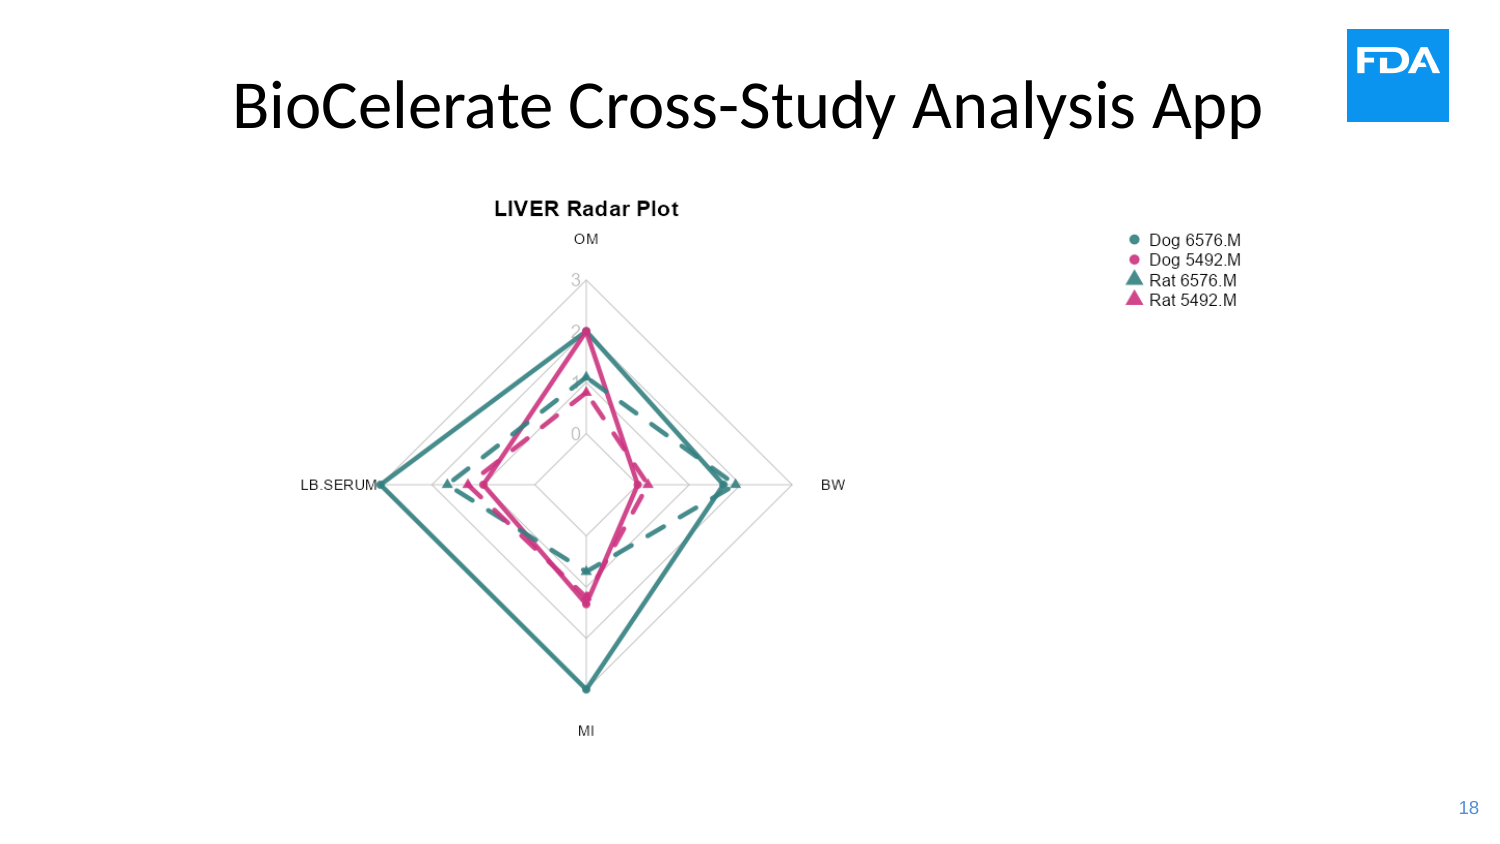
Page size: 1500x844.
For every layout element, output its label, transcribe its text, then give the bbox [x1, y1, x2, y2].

title BioCelerate Cross-Study Analysis App [150, 44, 1348, 159]
picture [1347, 29, 1449, 122]
picture [283, 182, 1249, 742]
